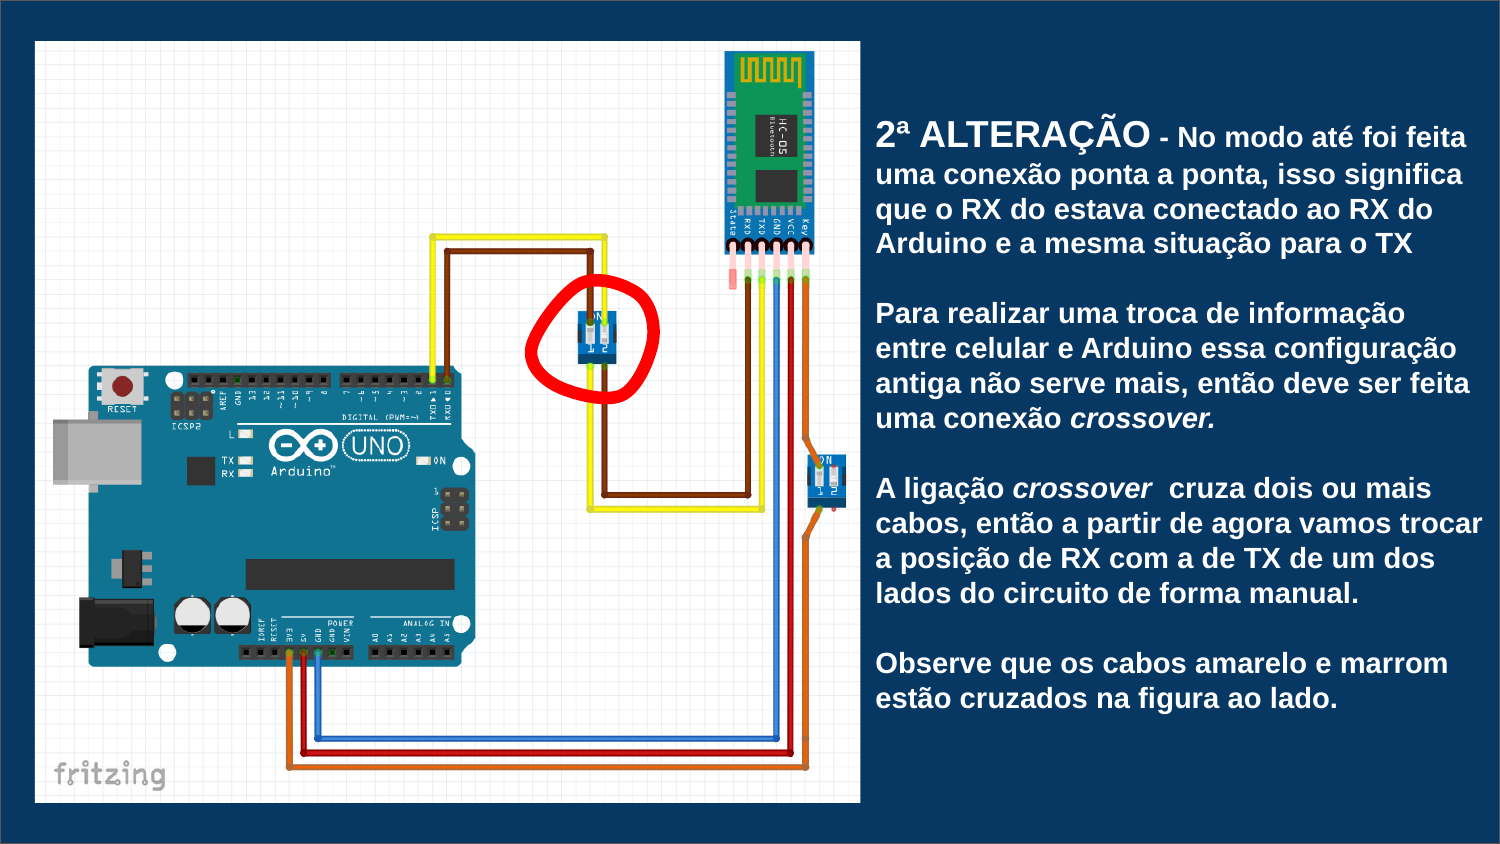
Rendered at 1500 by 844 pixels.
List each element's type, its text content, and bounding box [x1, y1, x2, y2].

text_box [0, 0, 1500, 844]
text_box 2ª ALTERAÇÃO - No modo até foi feita uma conexão ponta a ponta, isso significa que o RX do estava conectado ao RX do Arduino e a mesma situação para o TX Para realizar uma troca de informação entre celular e Arduino essa configuração antiga não serve mais, então deve ser feita uma conexão crossover. A ligação crossover cruza dois ou mais cabos, então a partir de agora vamos trocar a posição de RX com a de TX de um dos lados do circuito de forma manual. Observe que os cabos amarelo e marrom estão cruzados na figura ao lado. [866, 94, 1500, 281]
picture [34, 40, 861, 803]
